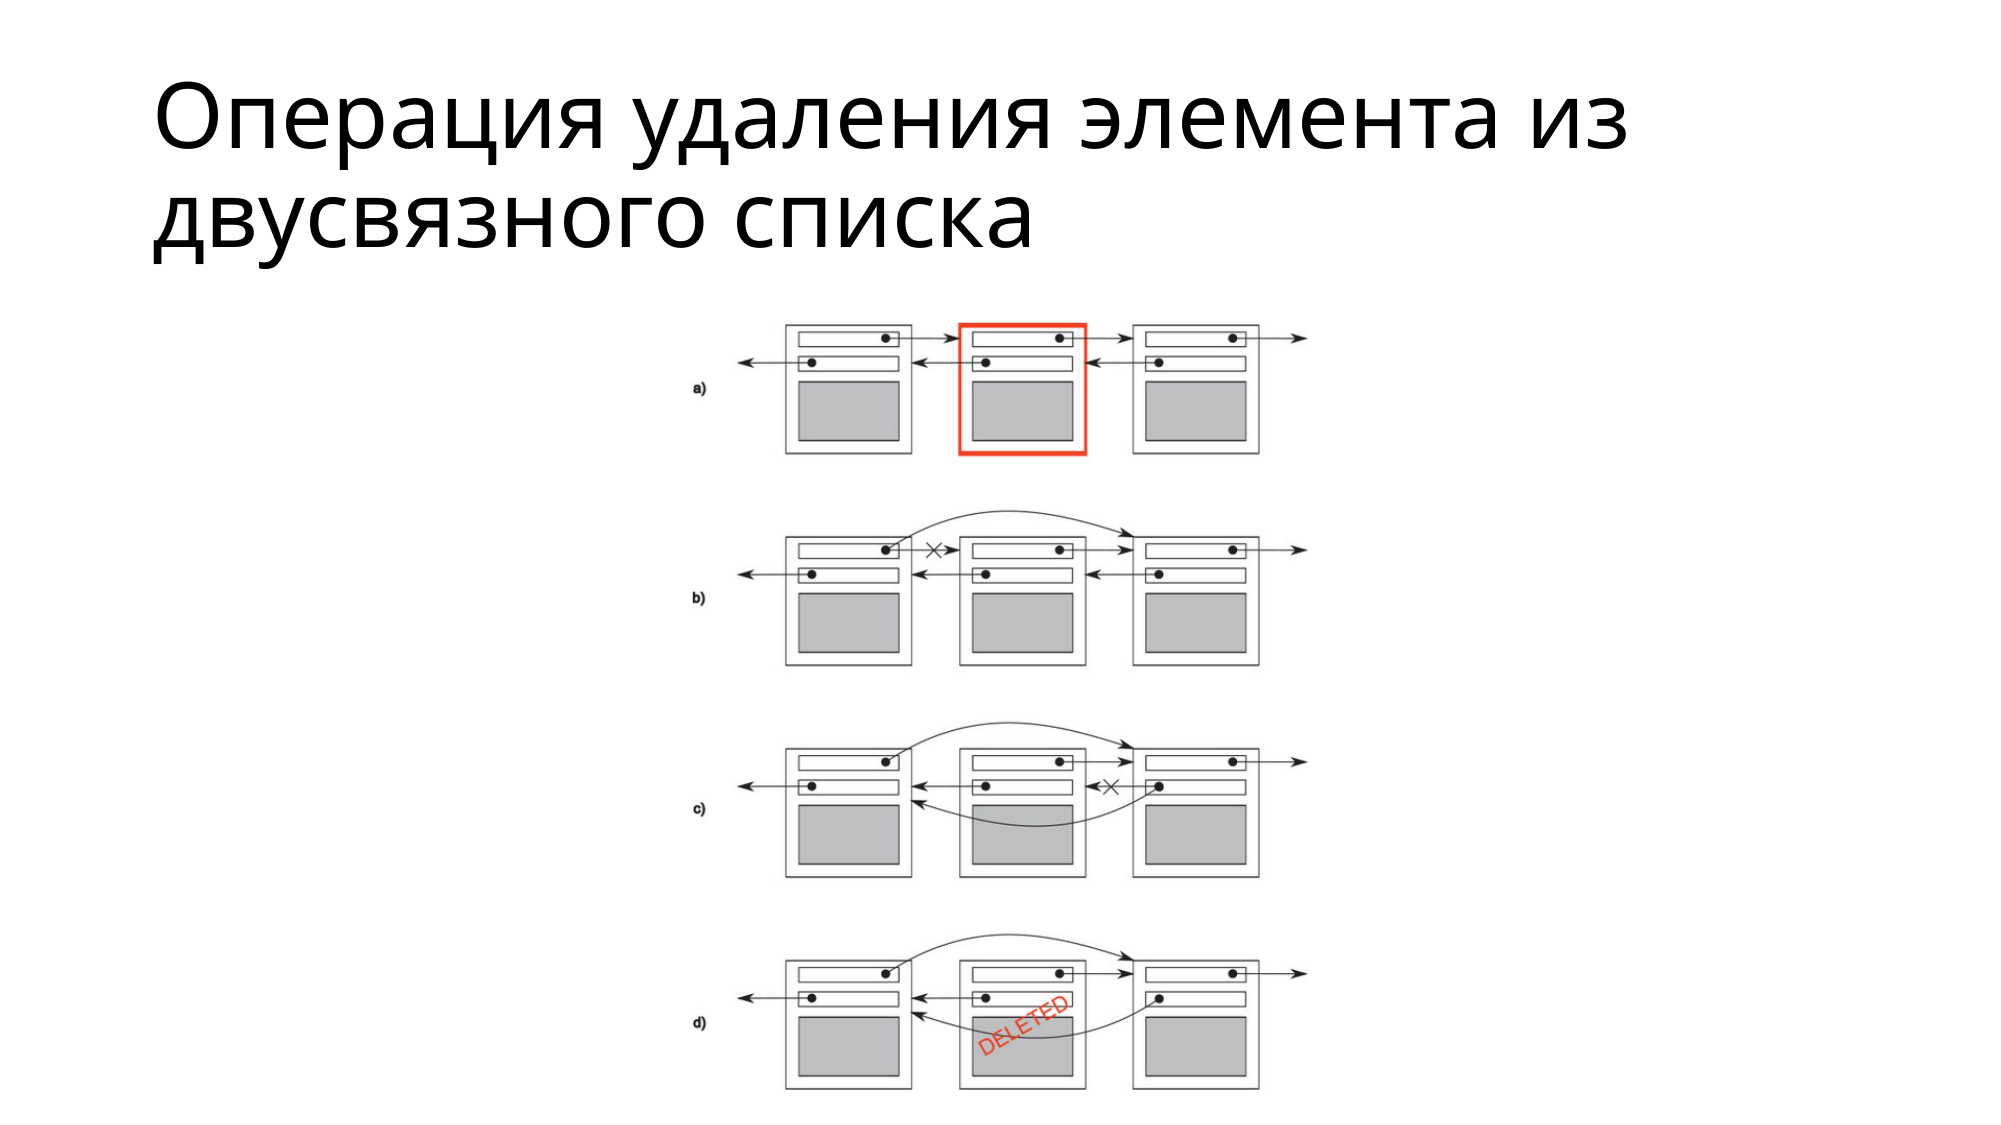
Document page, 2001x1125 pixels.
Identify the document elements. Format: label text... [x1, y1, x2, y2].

title Операция удаления элемента из двусвязного списка [137, 59, 1863, 278]
picture [691, 322, 1309, 1091]
